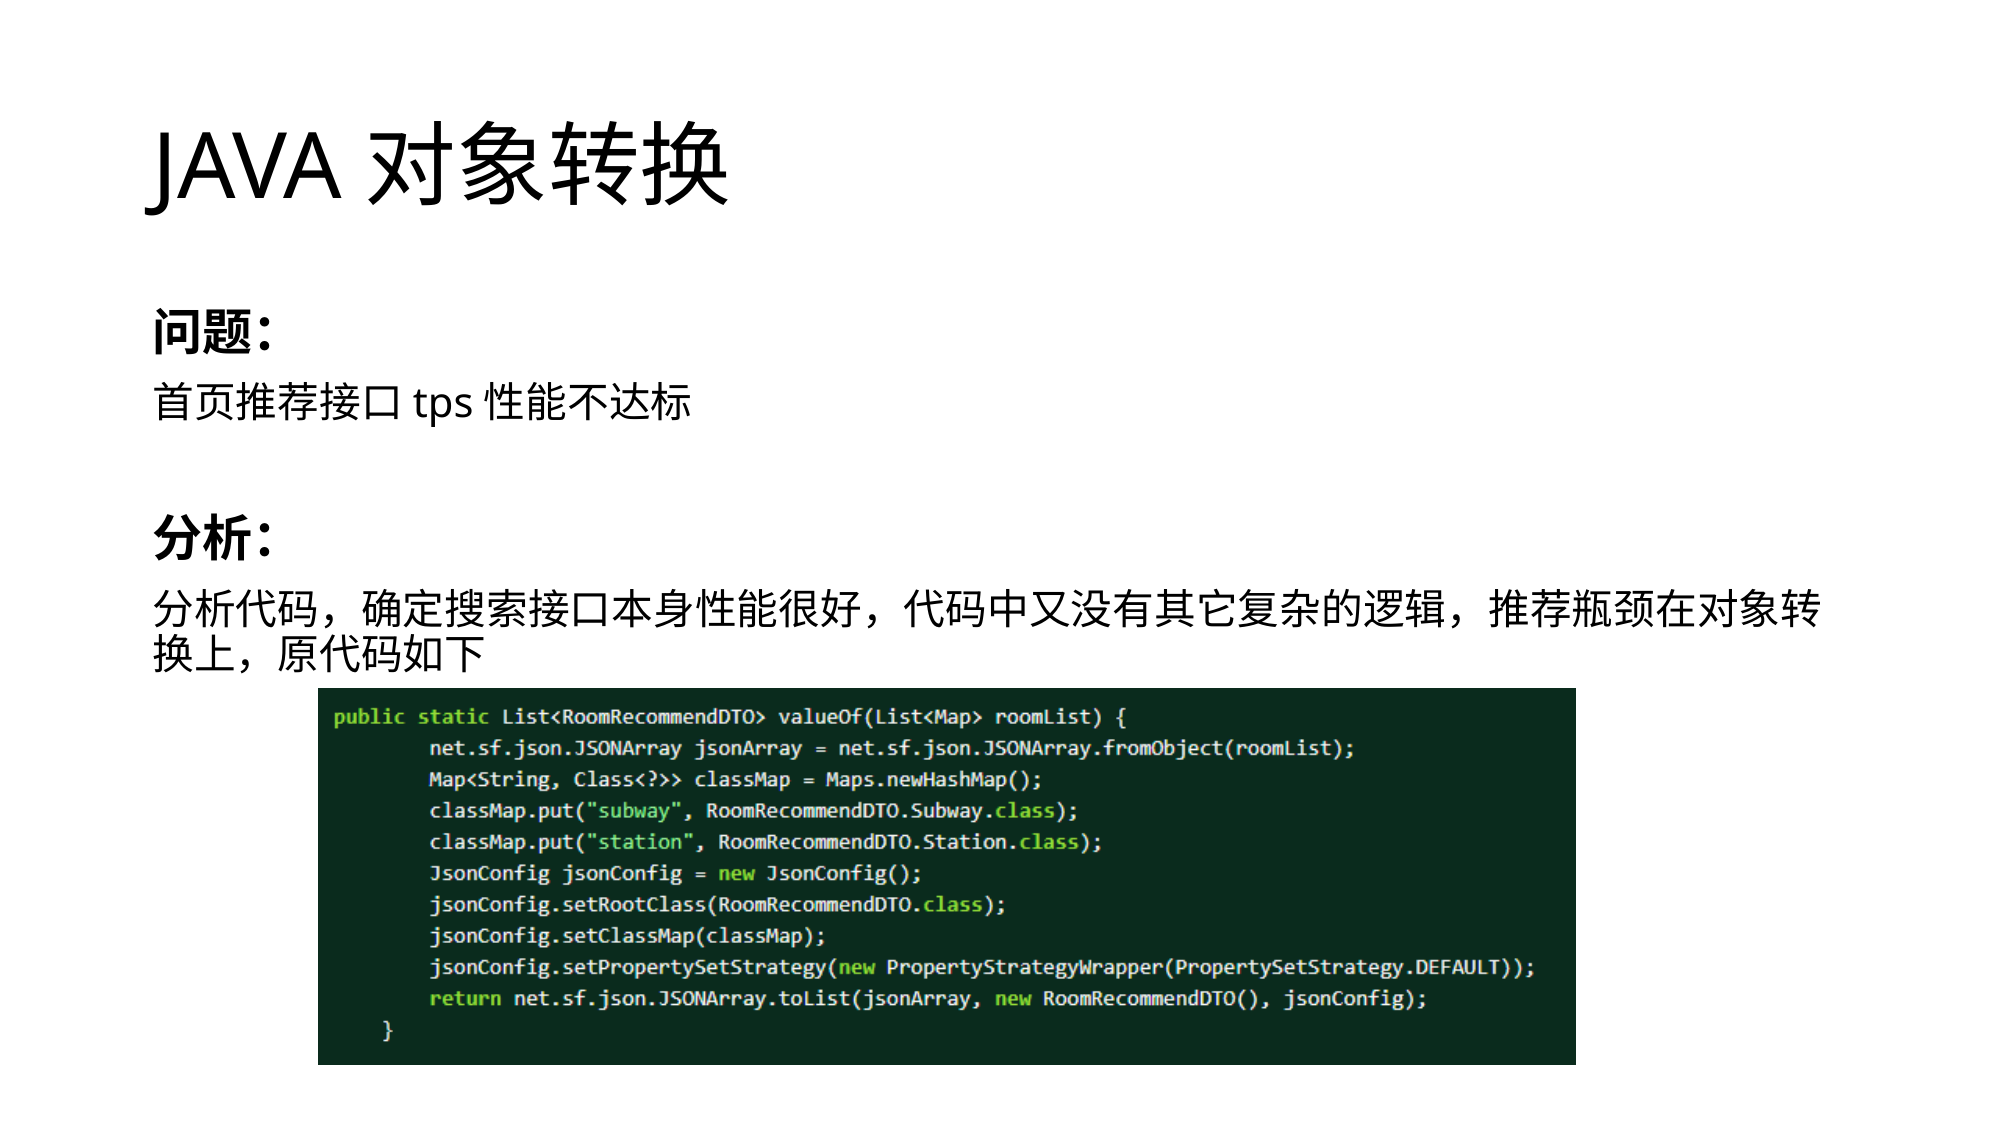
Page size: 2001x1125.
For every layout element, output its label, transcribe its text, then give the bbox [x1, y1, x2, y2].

list 问题： 首页推荐接口tps性能不达标 分析： 分析代码，确定搜索接口本身性能很好，代码中又没有其它复杂的逻辑，推荐瓶颈在对象转换上，原代码如下 [137, 299, 1863, 1014]
picture [317, 688, 1576, 1065]
title JAVA对象转换 [137, 59, 1863, 278]
